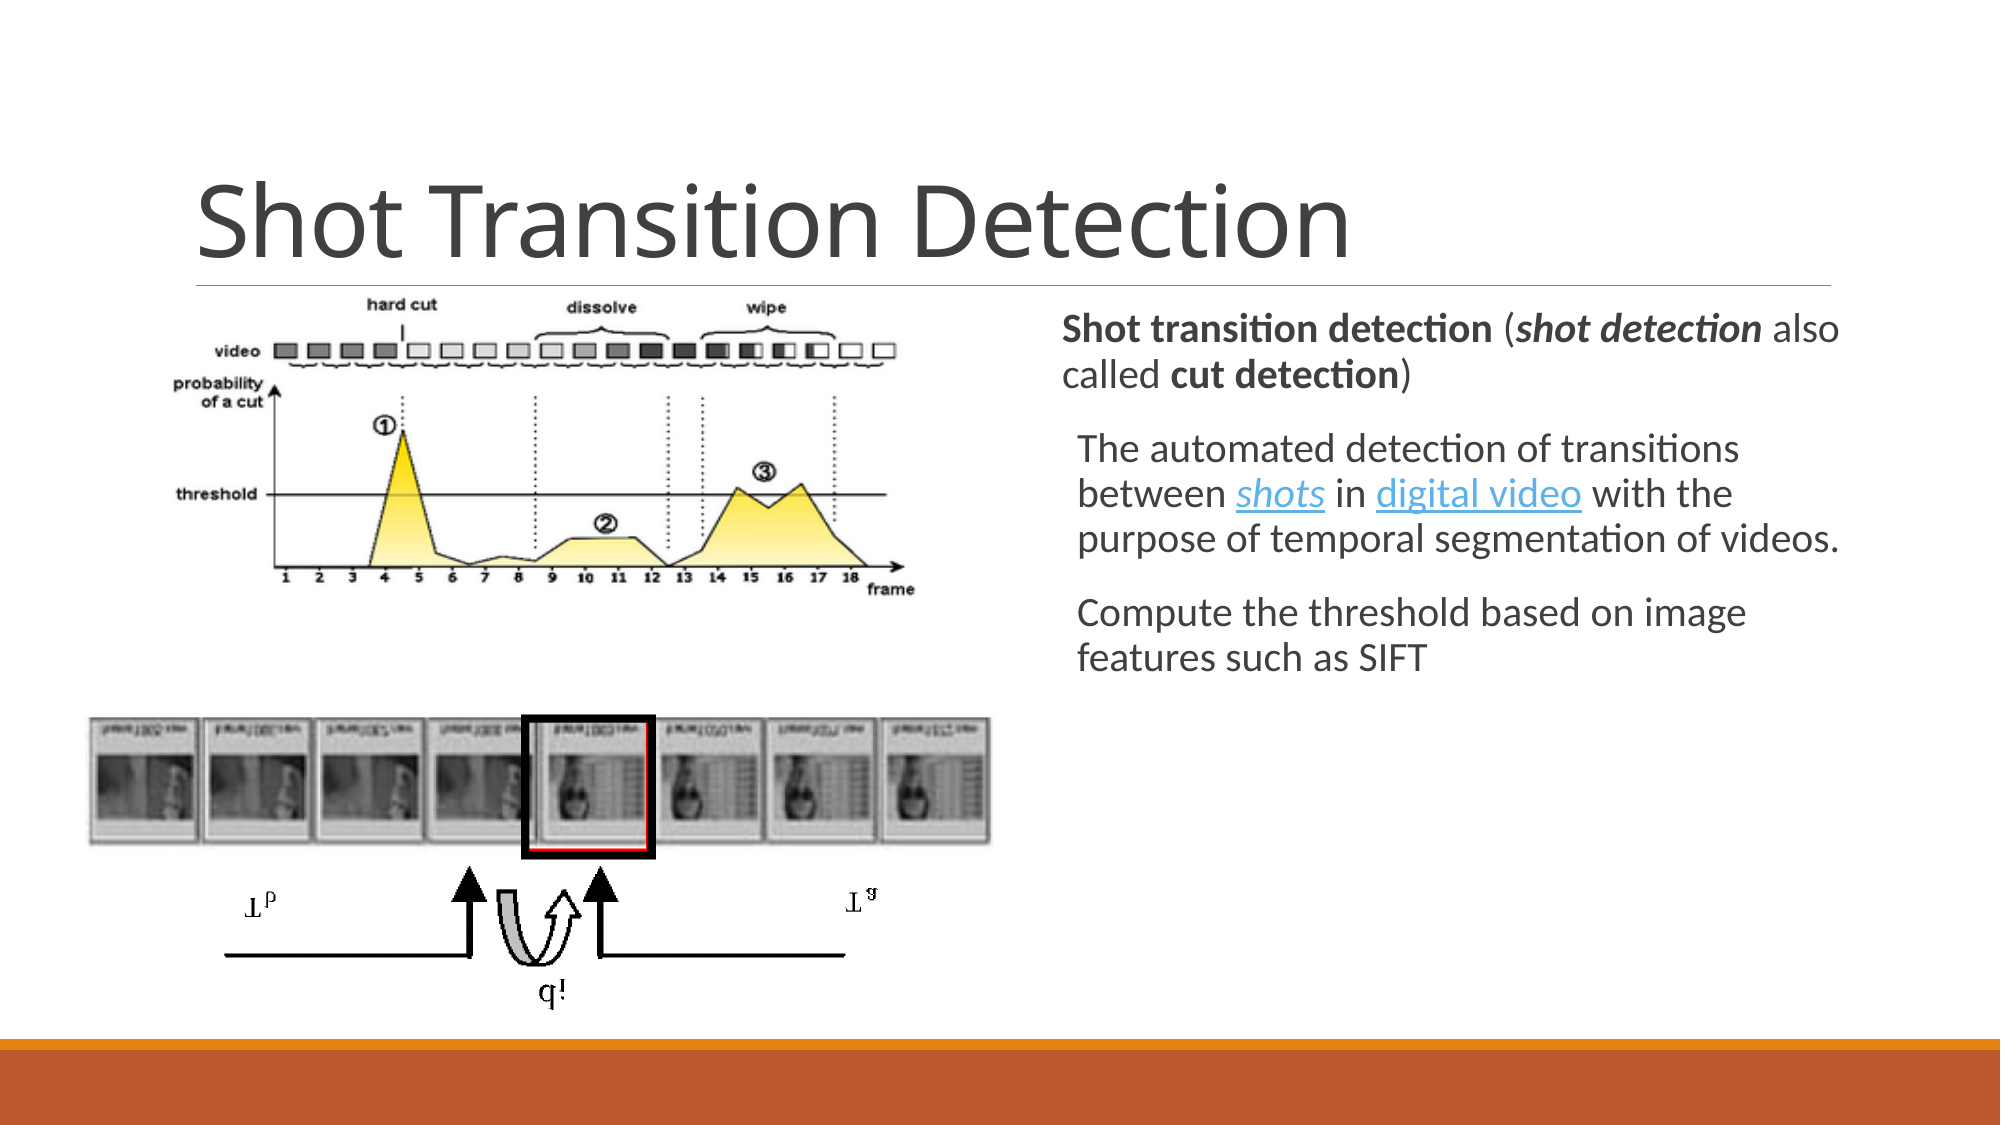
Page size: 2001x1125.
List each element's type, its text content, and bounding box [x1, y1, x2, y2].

list Shot transition detection (shot detection also called cut detection) The automated detection of transitions between shots in digital video with the purpose of temporal segmentation of videos. Compute the threshold based on image features such as SIFT [1062, 299, 1863, 1014]
picture [83, 711, 997, 1014]
picture [166, 291, 918, 602]
title Shot Transition Detection [180, 47, 1830, 285]
